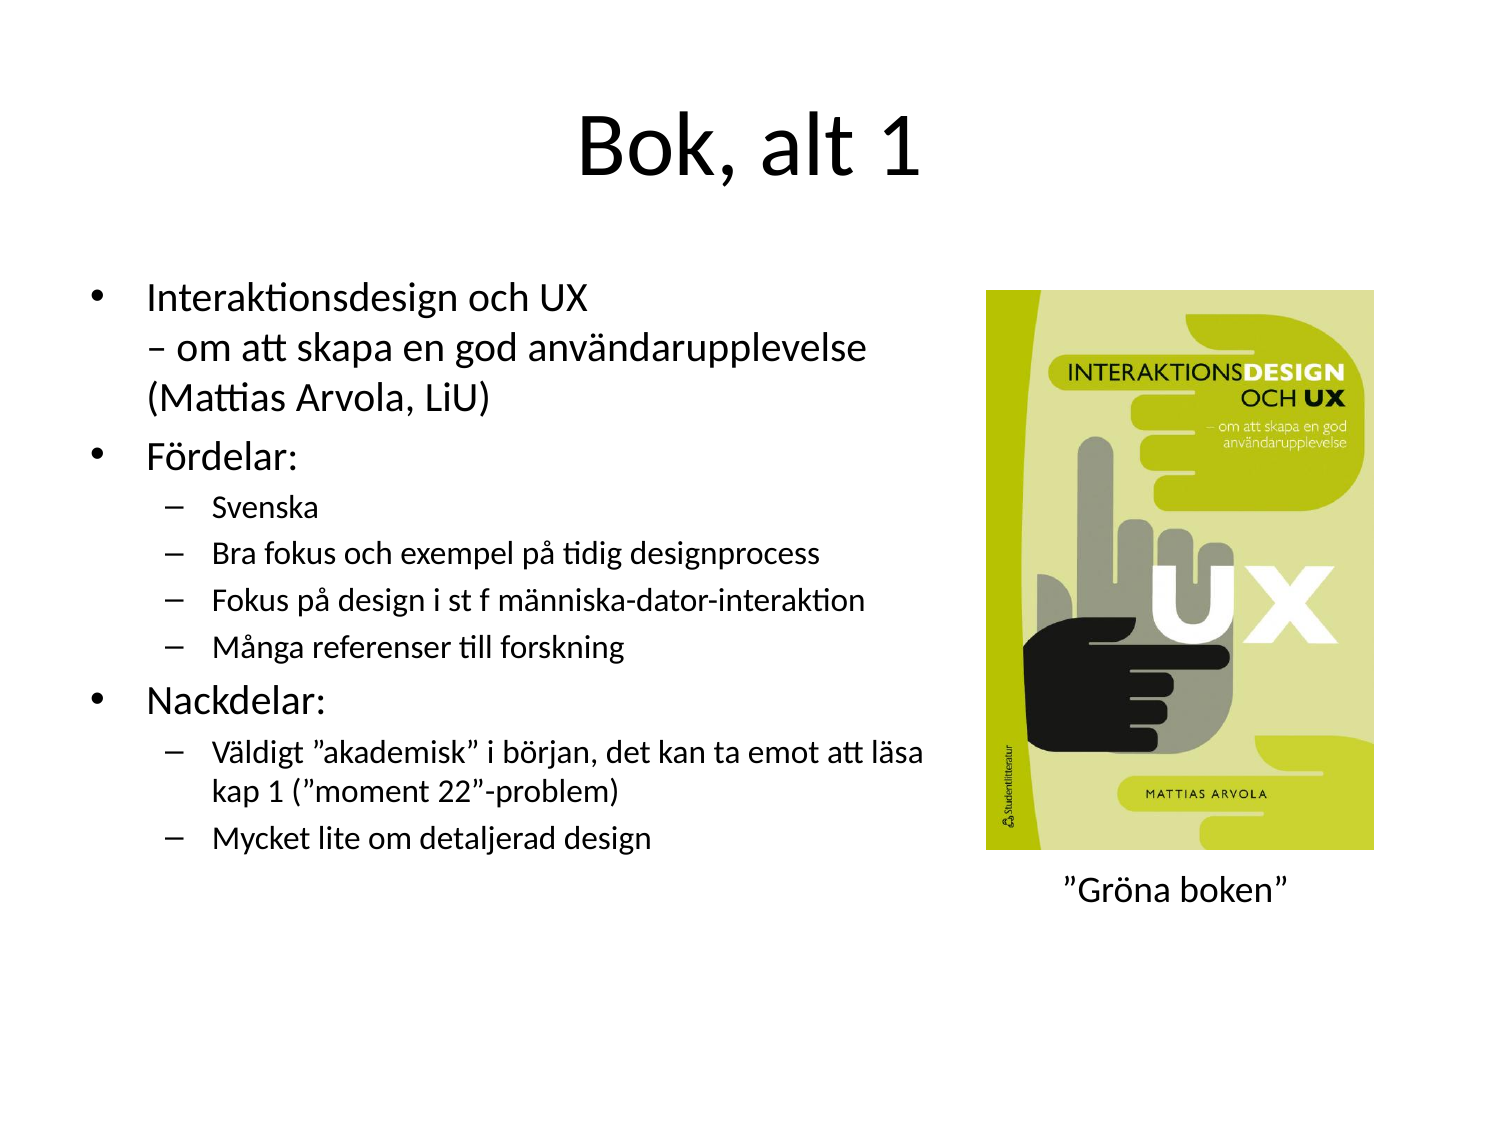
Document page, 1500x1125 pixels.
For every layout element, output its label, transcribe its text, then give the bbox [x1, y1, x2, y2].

list Interaktionsdesign och UX – om att skapa en god användarupplevelse (Mattias Arvola, LiU) Fördelar: Svenska Bra fokus och exempel på tidig designprocess Fokus på design i st f människa-dator-interaktion Många referenser till forskning Nackdelar: Väldigt ”akademisk” i början, det kan ta emot att läsa kap 1 (”moment 22”-problem) Mycket lite om detaljerad design [75, 262, 987, 1005]
title Bok, alt 1 [75, 45, 1425, 233]
picture [985, 290, 1375, 850]
text_box ”Gröna boken” [1047, 858, 1305, 918]
